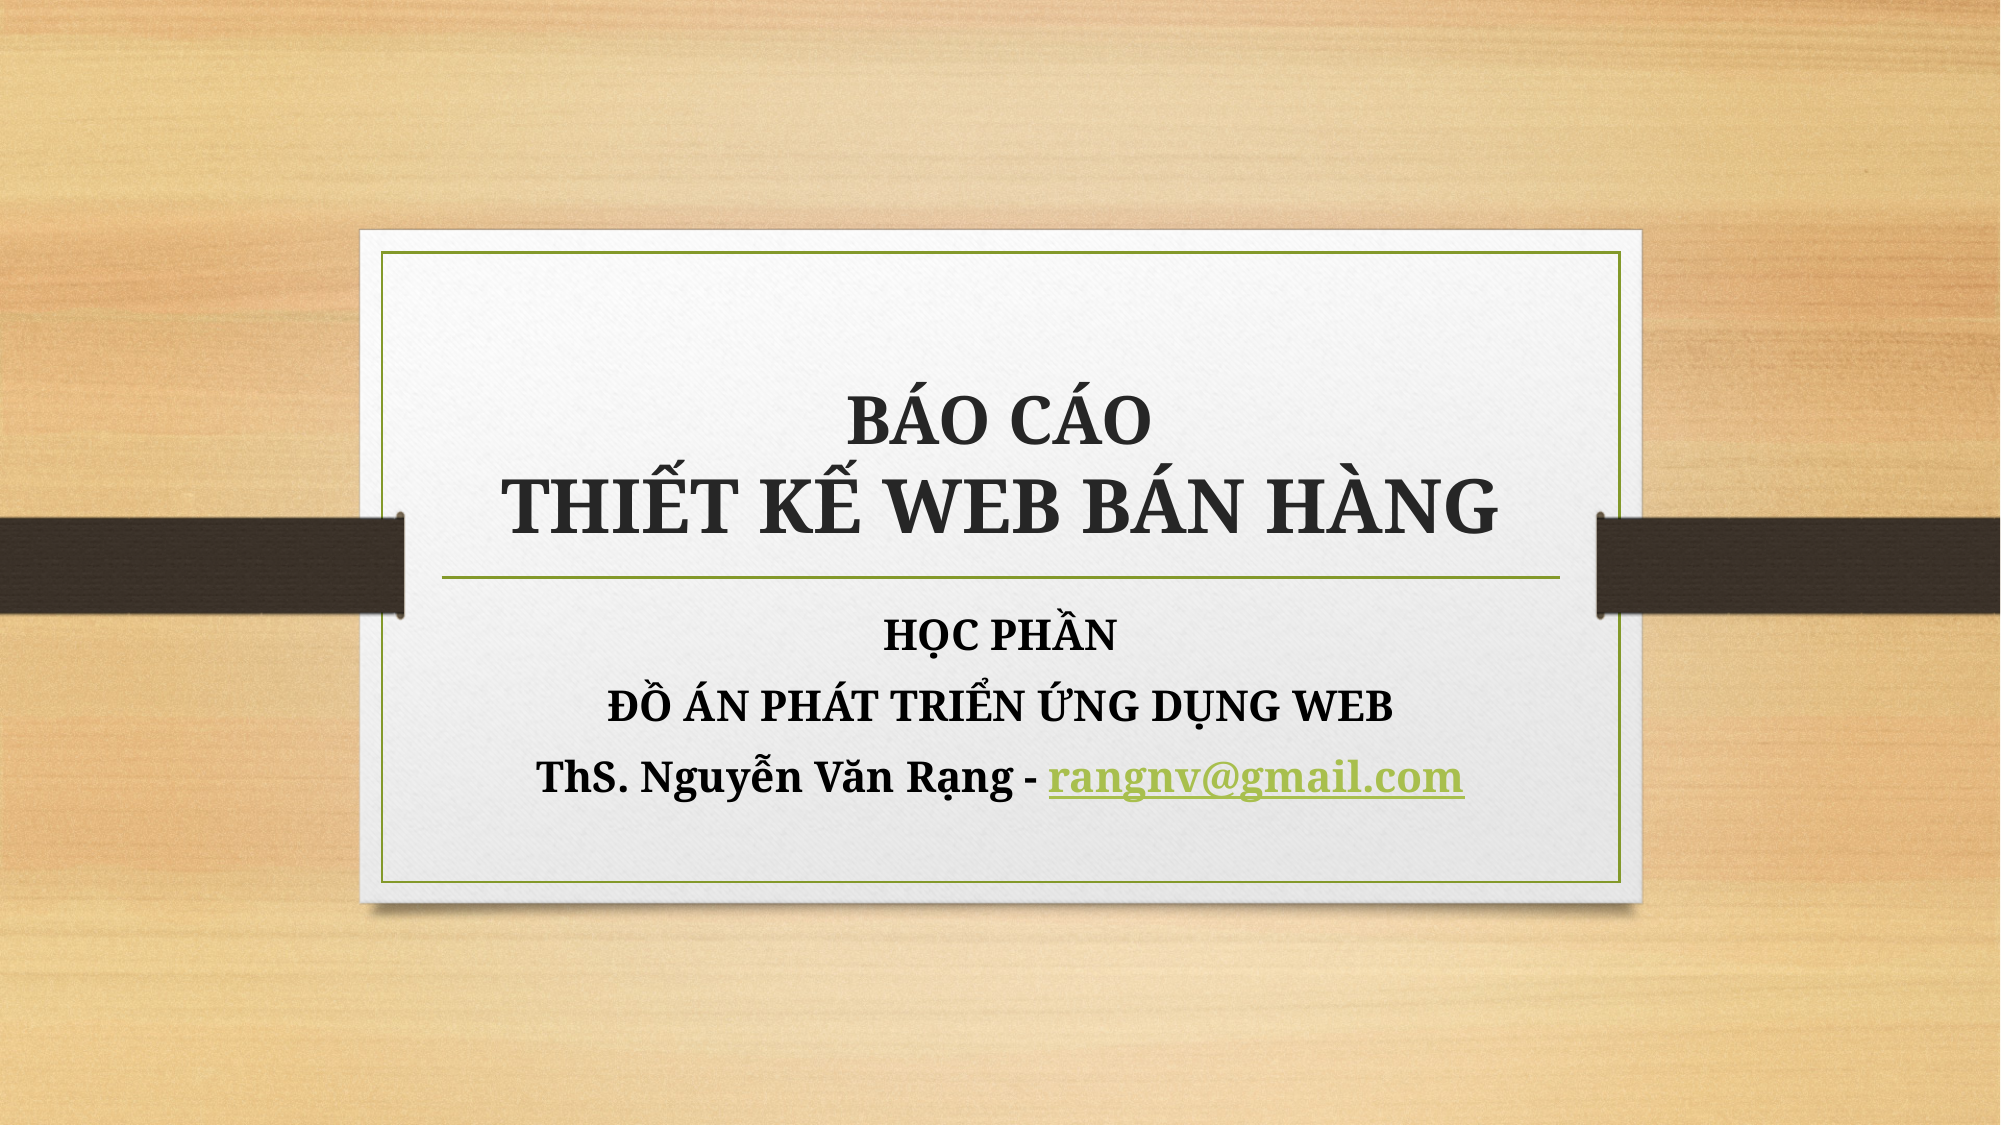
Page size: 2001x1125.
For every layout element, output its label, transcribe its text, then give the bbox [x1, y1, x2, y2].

picture [0, 0, 2001, 1125]
title BÁO CÁO THIẾT KẾ WEB BÁN HÀNG [441, 306, 1560, 556]
subtitle HỌC PHẦN ĐỒ ÁN PHÁT TRIỂN ỨNG DỤNG WEB ThS. Nguyễn Văn Rạng - rangnv@gmail.com [441, 600, 1560, 817]
